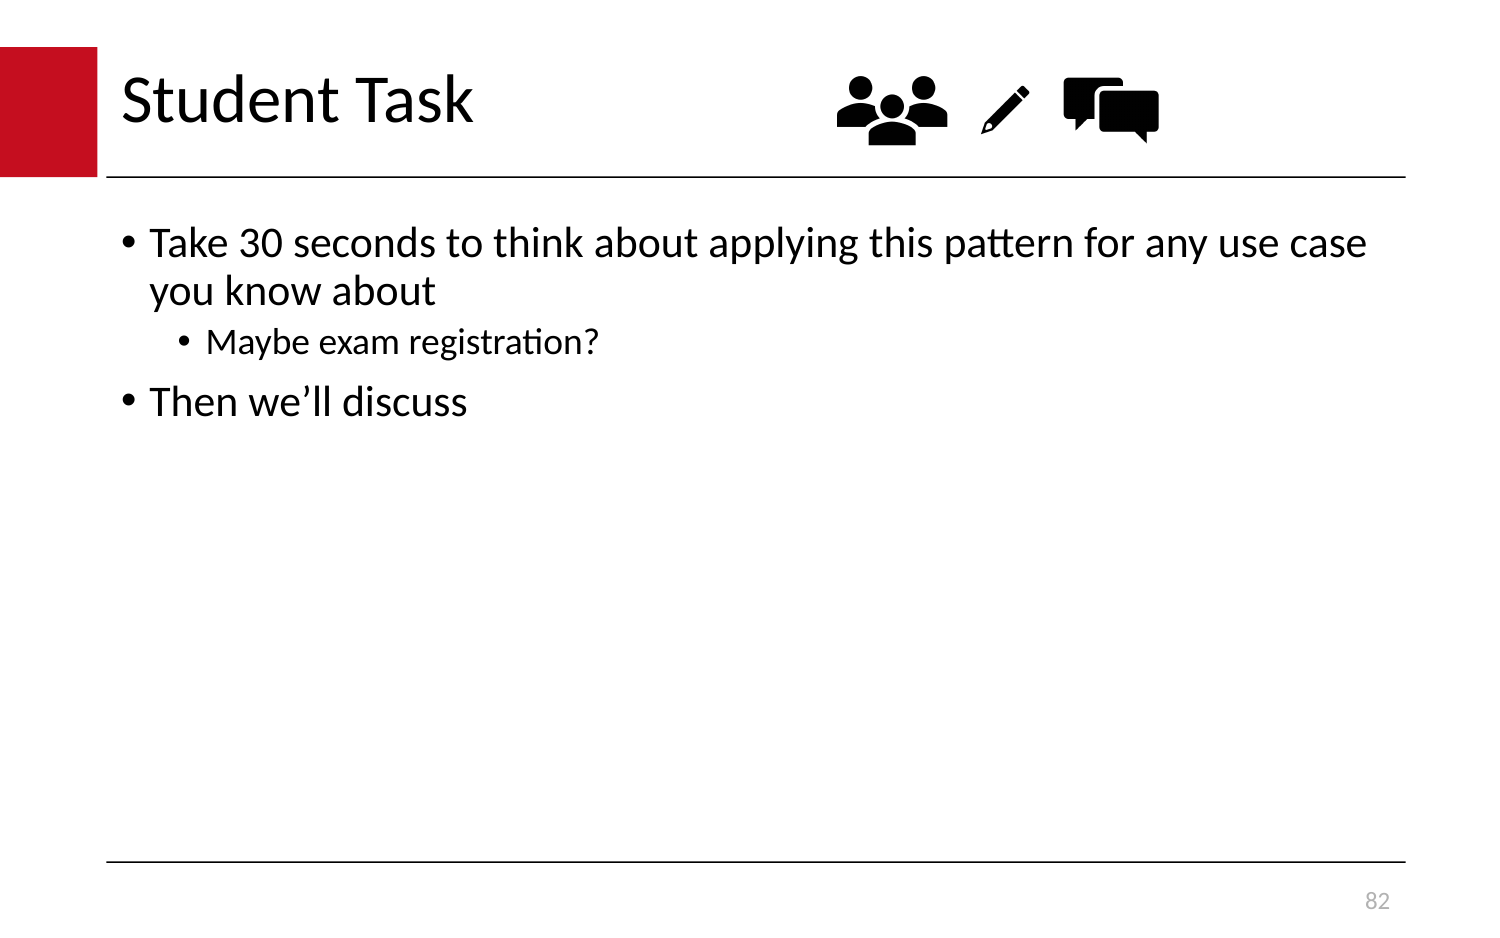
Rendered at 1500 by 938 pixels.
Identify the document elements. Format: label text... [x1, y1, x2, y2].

list Take 30 seconds to think about applying this pattern for any use case you know about Maybe exam registration? Then we’ll discuss [106, 212, 1406, 844]
picture [976, 81, 1034, 140]
slide_number 82 [1101, 880, 1406, 918]
title Student Task [106, 47, 829, 154]
picture [1054, 54, 1168, 167]
title Student Task [956, 47, 1406, 154]
picture [829, 47, 956, 174]
